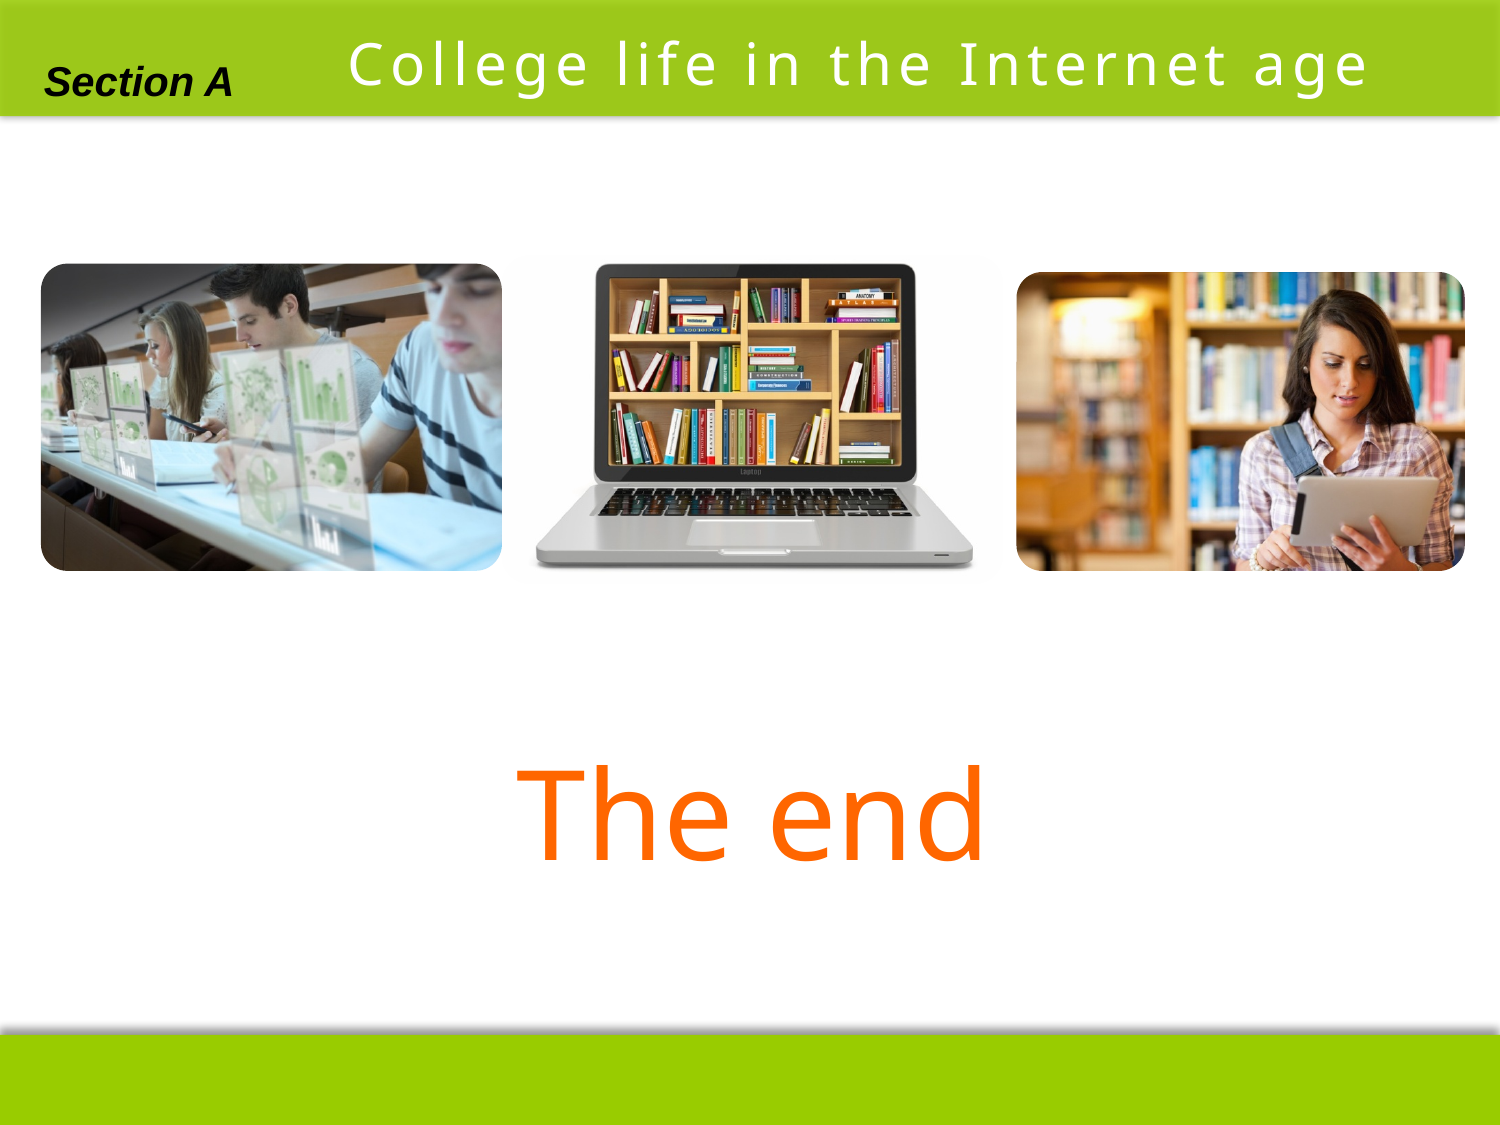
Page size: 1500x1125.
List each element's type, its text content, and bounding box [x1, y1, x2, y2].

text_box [0, 0, 1500, 117]
picture [40, 255, 1003, 584]
text_box [0, 1033, 1500, 1125]
picture [1016, 271, 1466, 572]
text_box The end [501, 727, 1181, 893]
